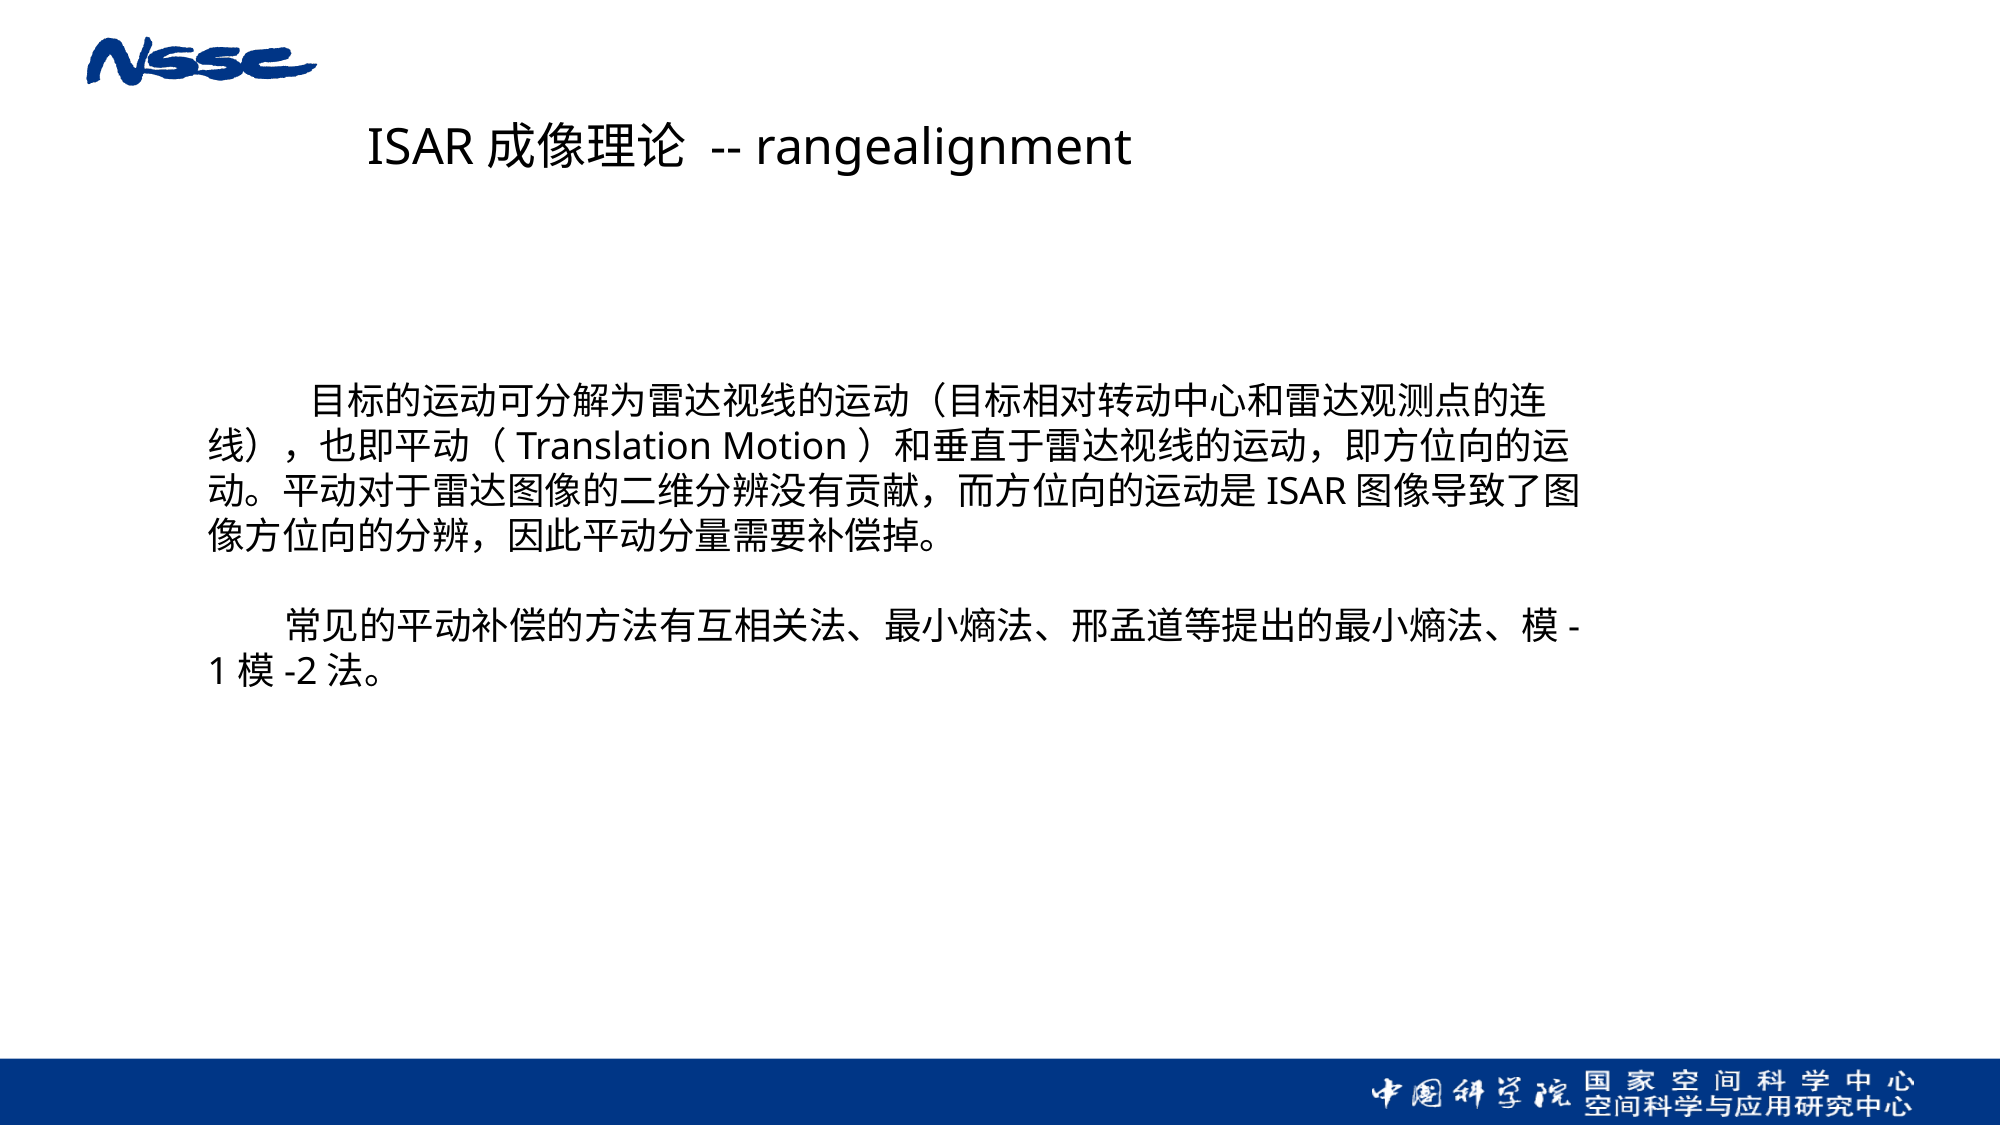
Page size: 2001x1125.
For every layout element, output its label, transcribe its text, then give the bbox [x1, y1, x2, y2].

picture [55, 19, 345, 101]
picture [1372, 1068, 1914, 1117]
text_box 目标的运动可分解为雷达视线的运动（目标相对转动中心和雷达观测点的连线），也即平动（Translation Motion）和垂直于雷达视线的运动，即方位向的运动。平动对于雷达图像的二维分辨没有贡献，而方位向的运动是ISAR图像导致了图像方位向的分辨，因此平动分量需要补偿掉。 常见的平动补偿的方法有互相关法、最小熵法、邢孟道等提出的最小熵法、模-1模-2法。 [192, 234, 1610, 790]
text_box ISAR成像理论 -- rangealignment [216, 71, 1284, 217]
